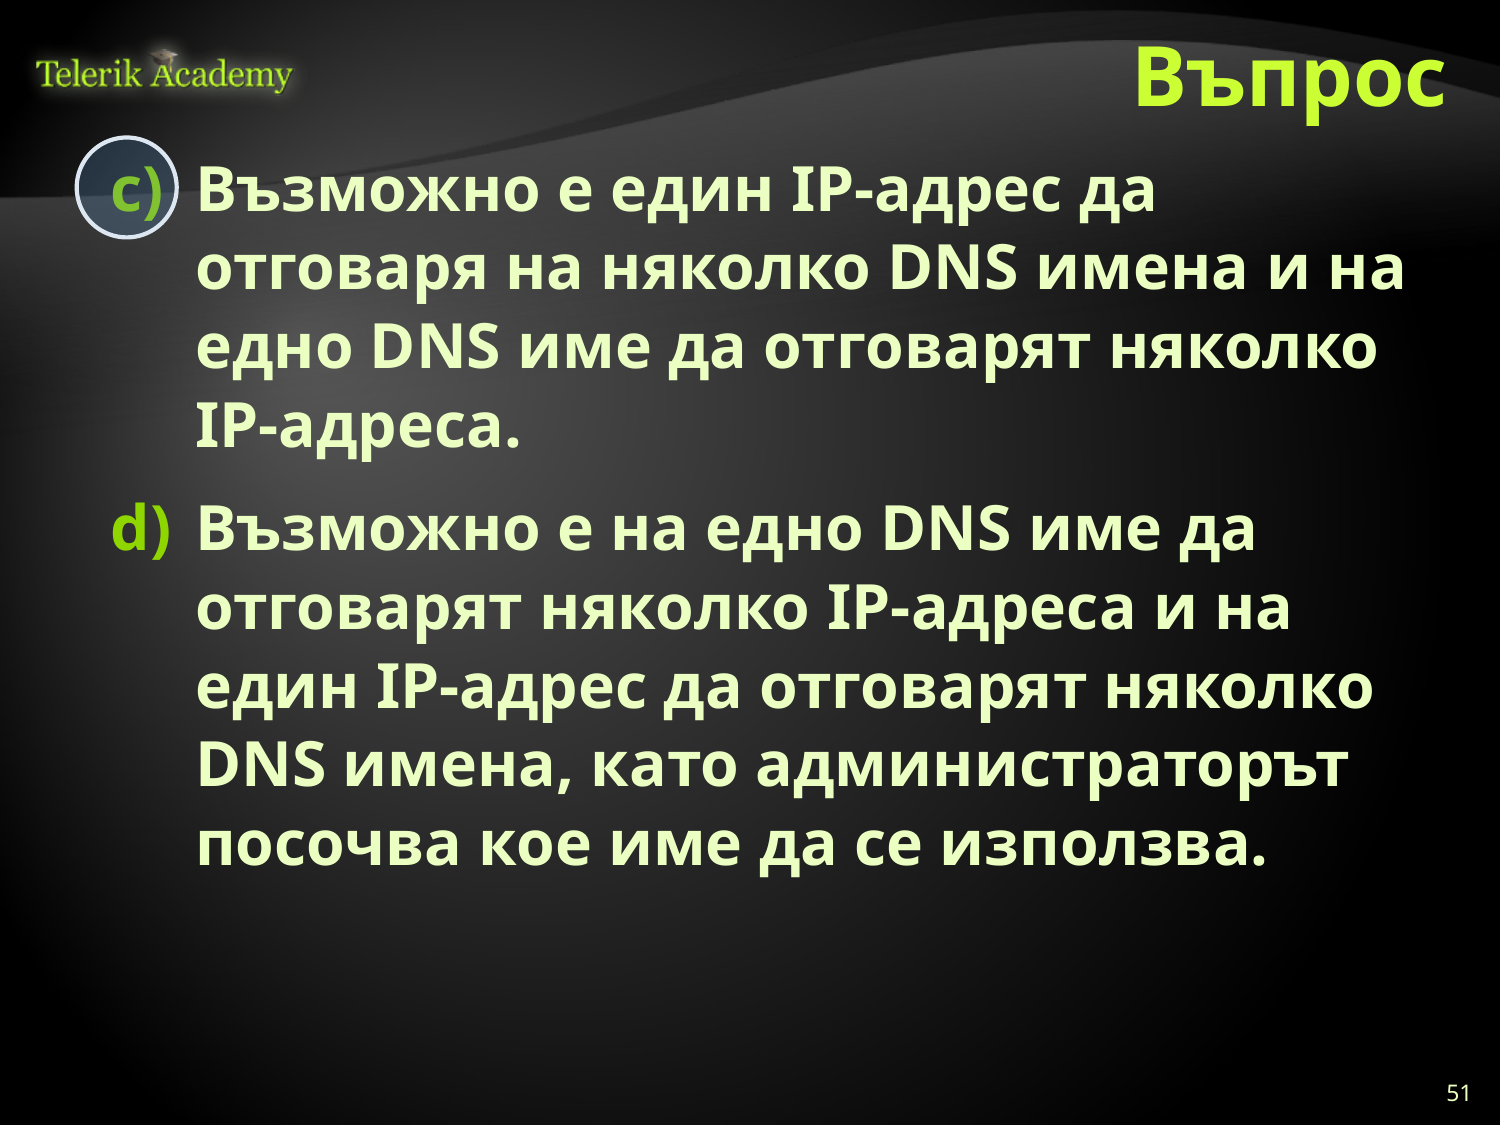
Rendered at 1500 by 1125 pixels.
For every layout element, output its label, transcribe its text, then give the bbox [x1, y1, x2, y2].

title Въпрос [300, 12, 1463, 137]
text_box [74, 135, 179, 240]
slide_number 51 [1412, 1074, 1488, 1113]
list Възможно е един IP-адрес да отговаря на няколко DNS имена и на едно DNS име да отговарят няколко IP-адреса. Възможно е на едно DNS име да отговарят няколко IP-адреса и на един IP-адрес да отговарят няколко DNS имена, като администраторът посочва кое име да се използва. [37, 137, 1463, 1063]
picture [0, 0, 1500, 1125]
